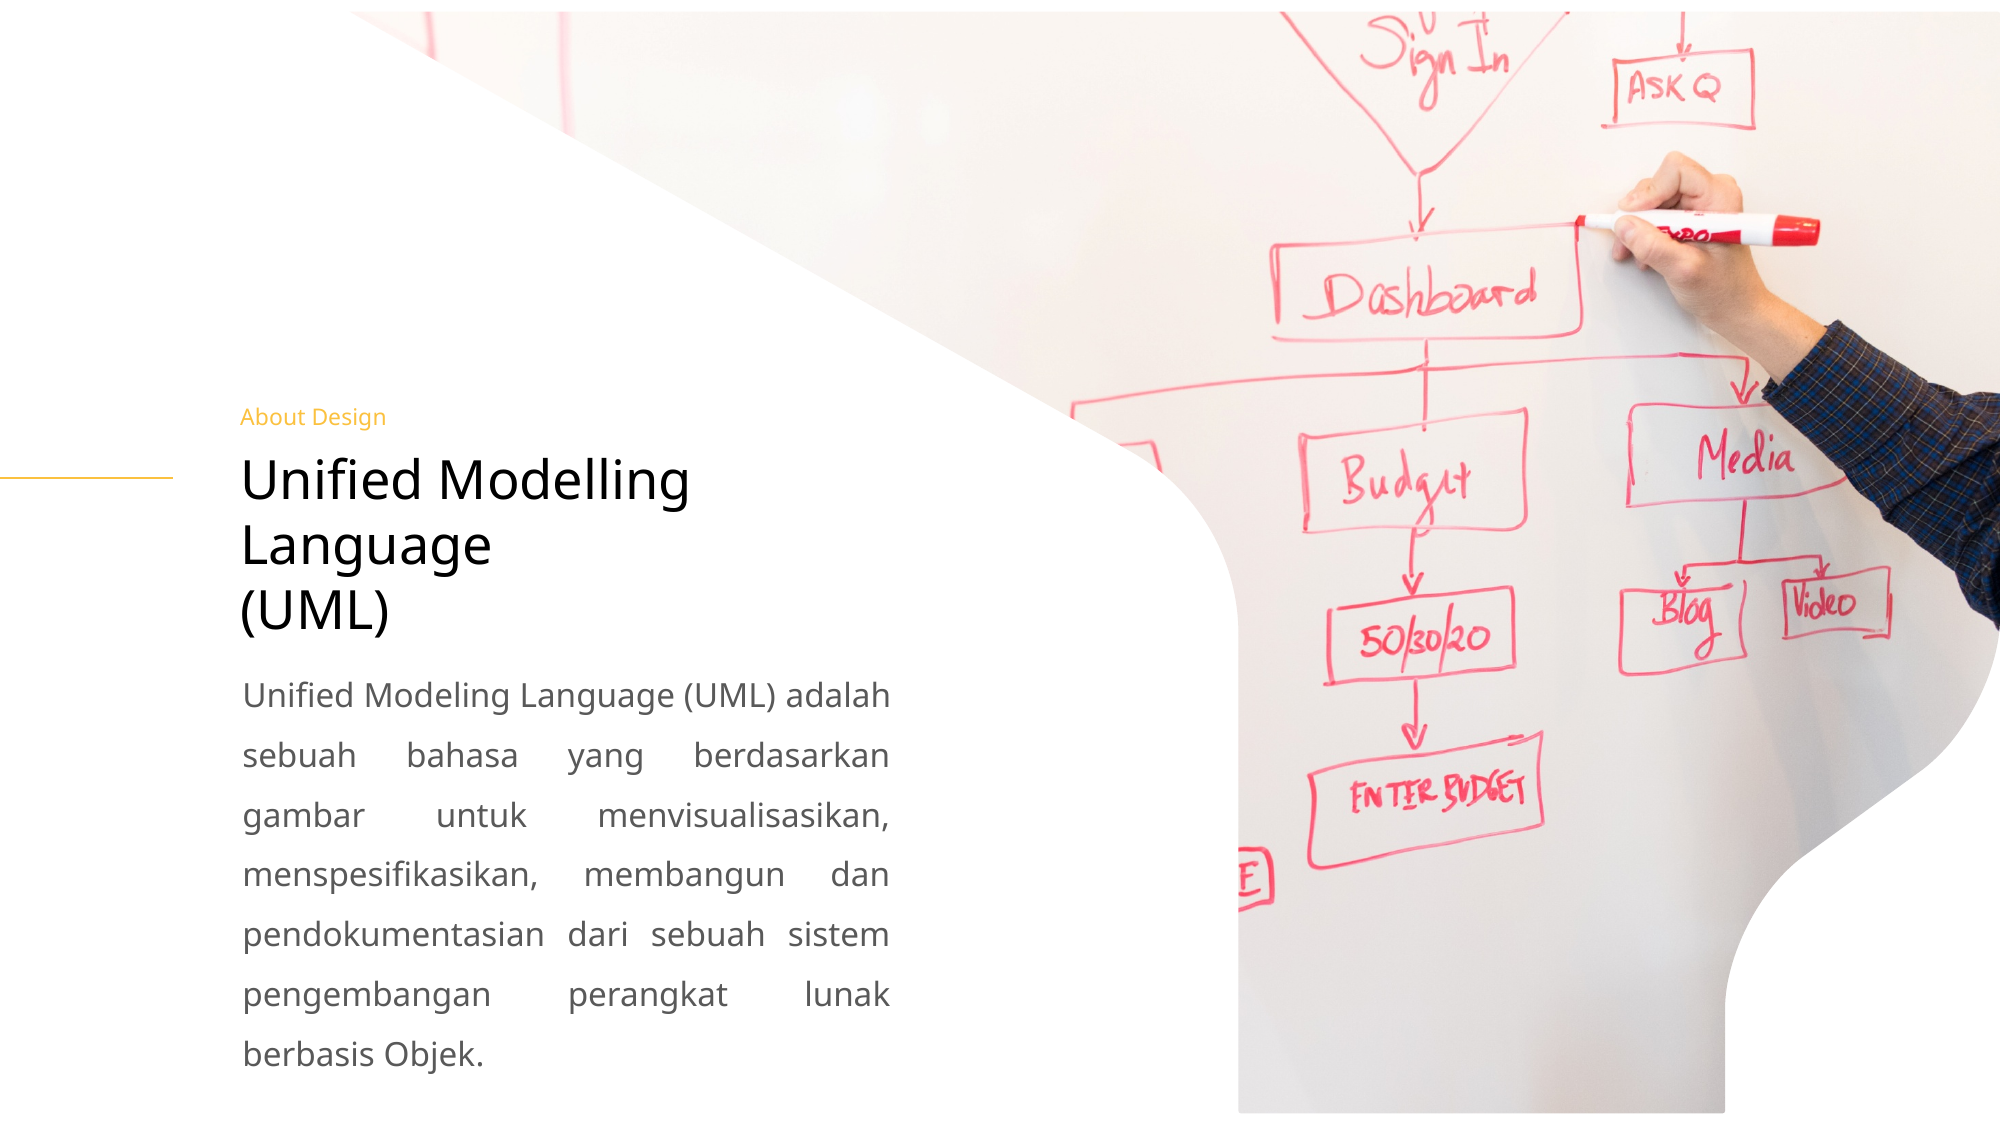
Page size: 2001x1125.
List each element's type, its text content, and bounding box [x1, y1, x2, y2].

picture [349, 11, 2000, 1114]
text_box Unified Modeling Language (UML) adalah sebuah bahasa yang berdasarkan gambar untuk menvisualisasikan, menspesifikasikan, membangun dan pendokumentasian dari sebuah sistem pengembangan perangkat lunak berbasis Objek. [227, 646, 349, 1081]
text_box Unified Modelling Language (UML) [225, 438, 349, 648]
text_box About Design [225, 394, 349, 438]
